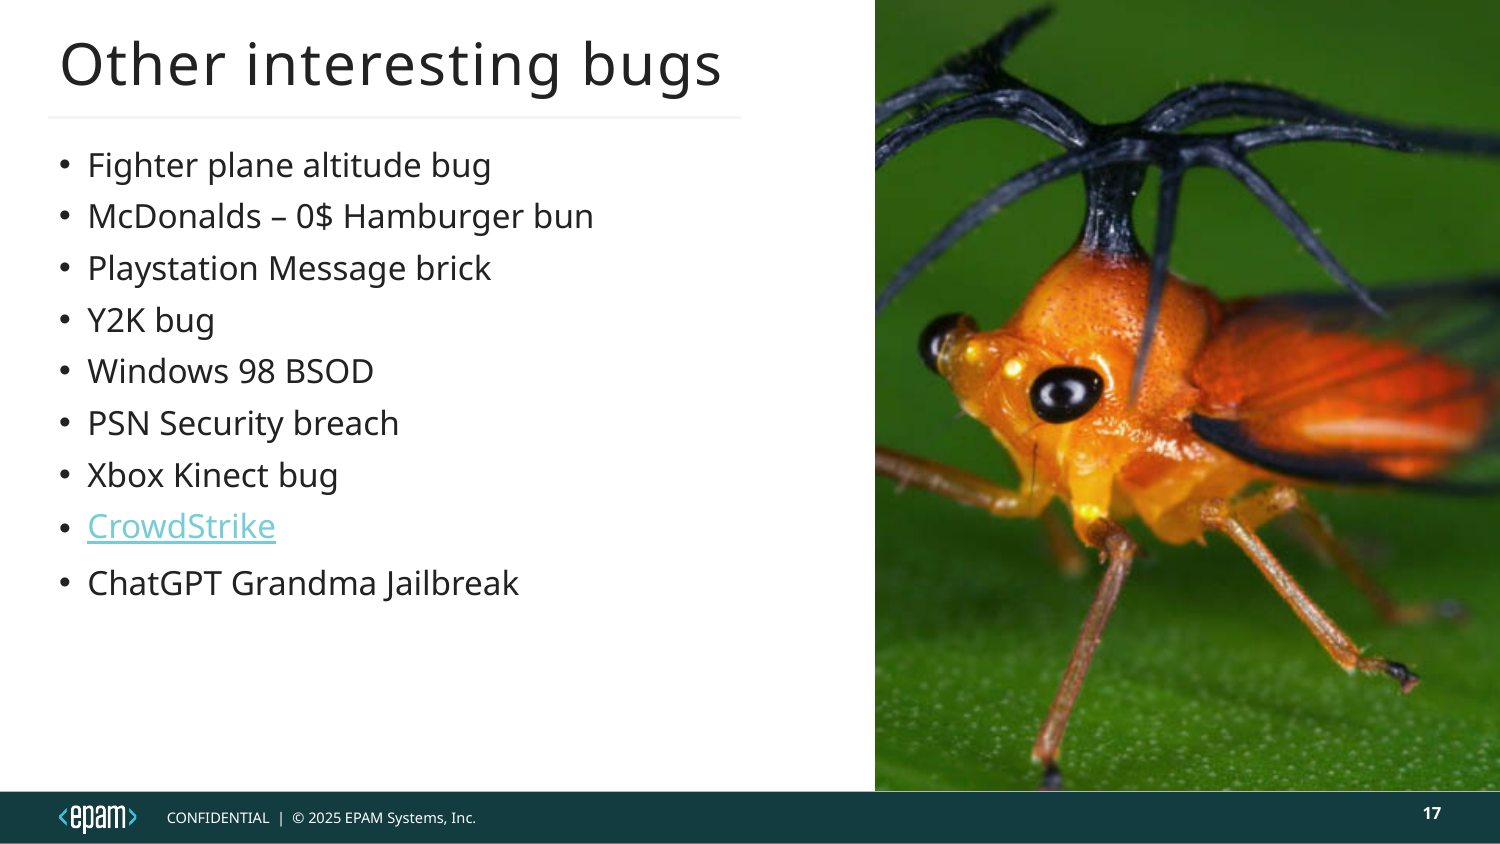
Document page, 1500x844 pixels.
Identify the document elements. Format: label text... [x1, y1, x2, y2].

title Other interesting bugs [59, 37, 874, 87]
text_box CONFIDENTIAL | © 2025 EPAM Systems, Inc. [151, 801, 550, 835]
slide_number 17 [1216, 791, 1442, 844]
picture [874, 0, 1500, 791]
list Fighter plane altitude bug McDonalds – 0$ Hamburger bun Playstation Message brick Y2K bug Windows 98 BSOD PSN Security breach Xbox Kinect bug CrowdStrike ChatGPT Grandma Jailbreak [59, 143, 838, 816]
